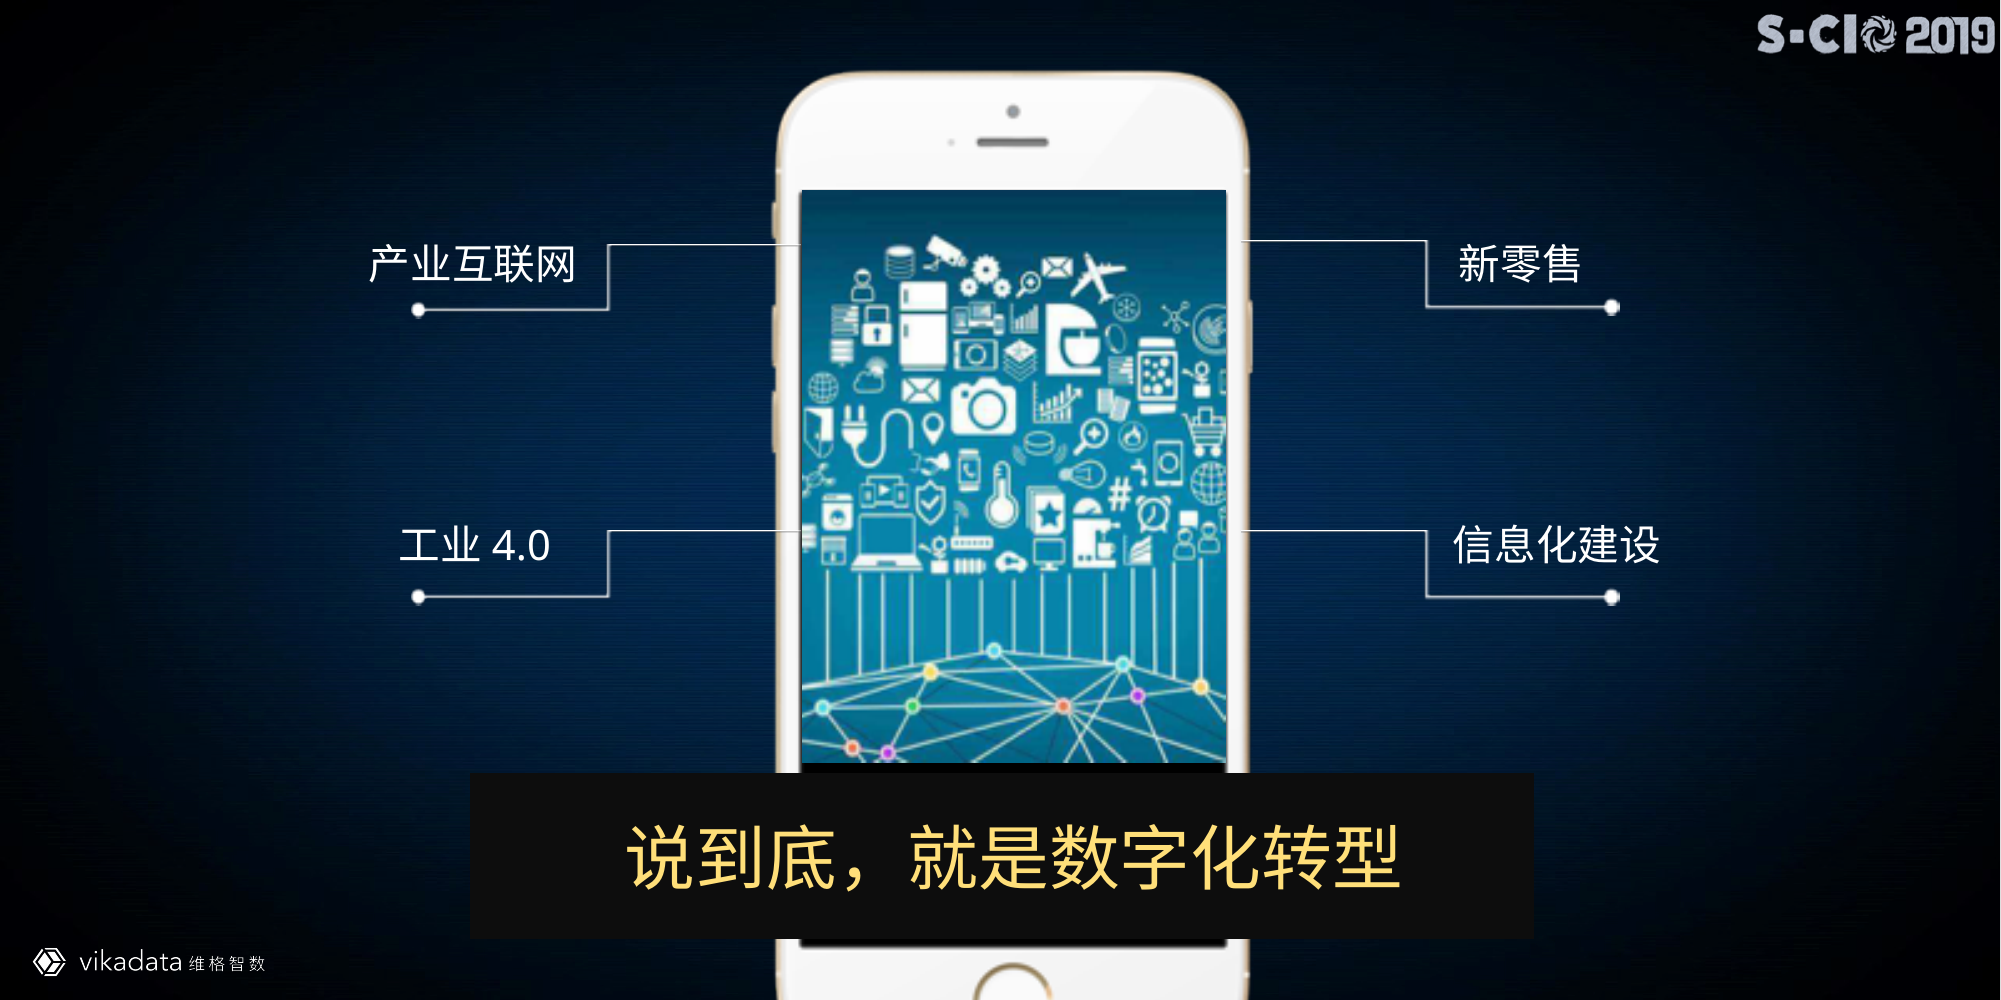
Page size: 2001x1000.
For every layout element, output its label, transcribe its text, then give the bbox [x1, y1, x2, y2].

picture [0, 0, 2001, 1000]
text_box 产业互联网 [365, 233, 582, 292]
text_box 新零售 [1455, 233, 1589, 240]
text_box 信息化建设 [1448, 515, 1666, 573]
text_box 工业4.0 [394, 515, 555, 573]
